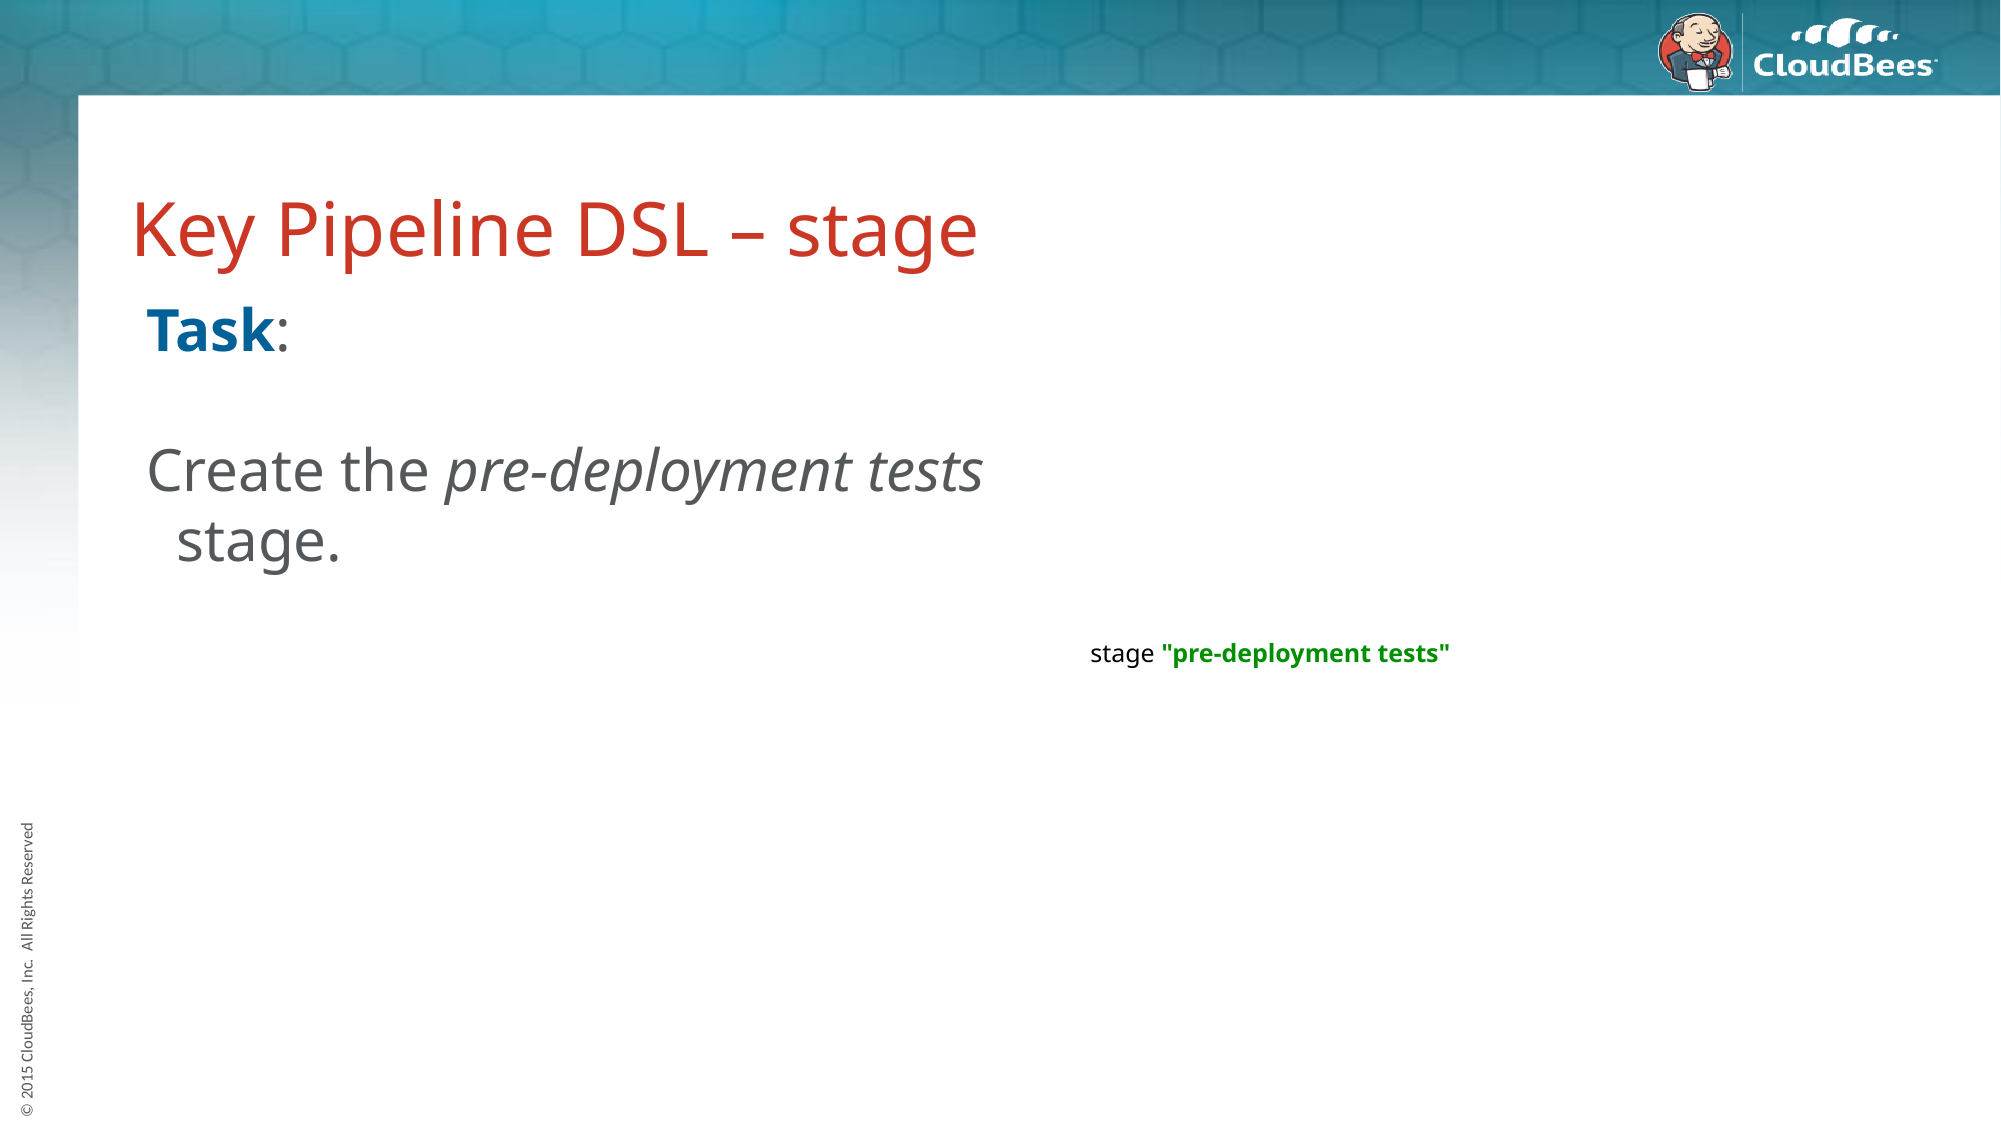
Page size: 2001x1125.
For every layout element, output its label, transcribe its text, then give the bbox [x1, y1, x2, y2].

list stage "pre-deployment tests" [1048, 277, 1930, 1028]
text_box Key Pipeline DSL – stage [115, 170, 1154, 288]
list Task: Create the pre-deployment tests stage. [130, 288, 1012, 1028]
picture [0, 0, 2001, 1125]
